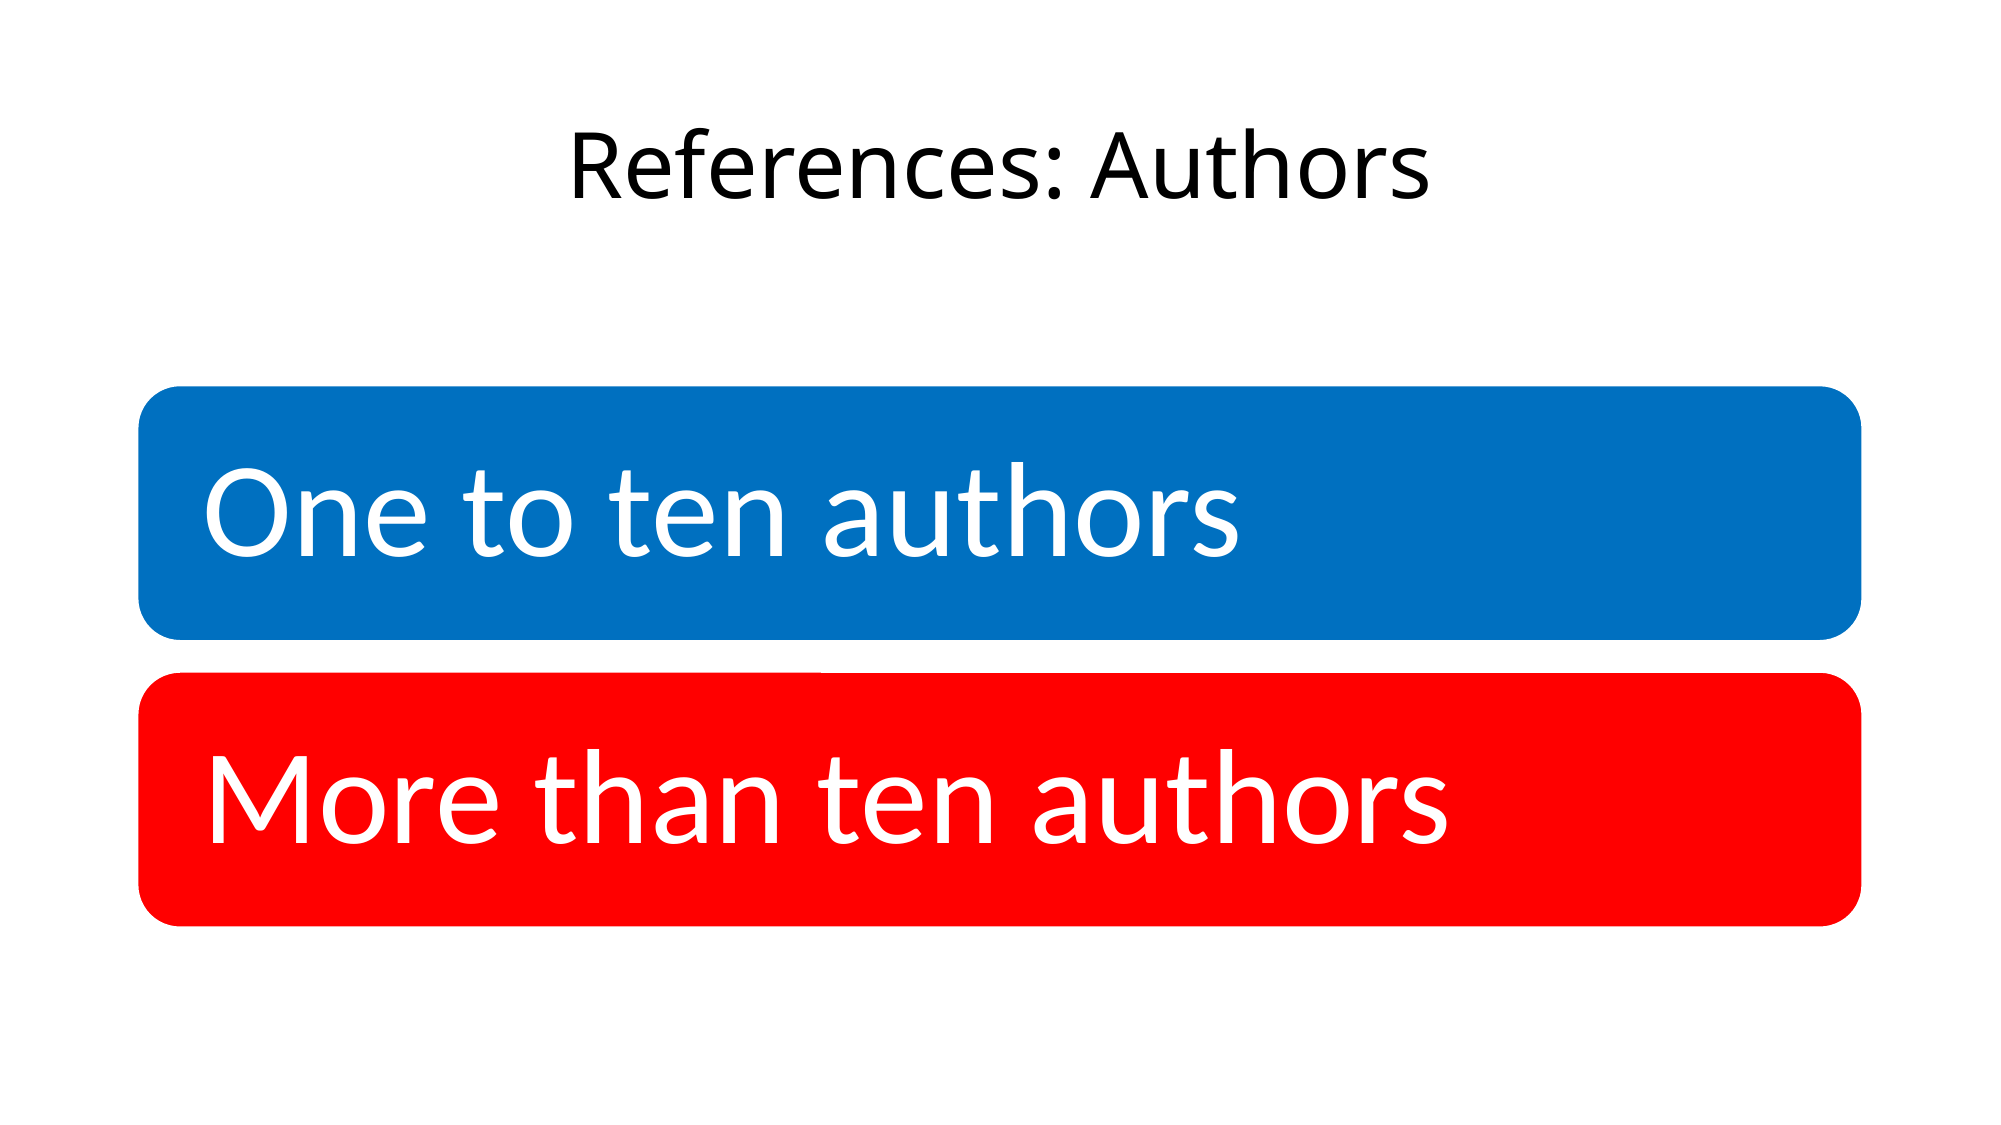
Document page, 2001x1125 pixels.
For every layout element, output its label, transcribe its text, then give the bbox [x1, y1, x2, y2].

title References: Authors [137, 59, 1863, 278]
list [137, 299, 1863, 1014]
